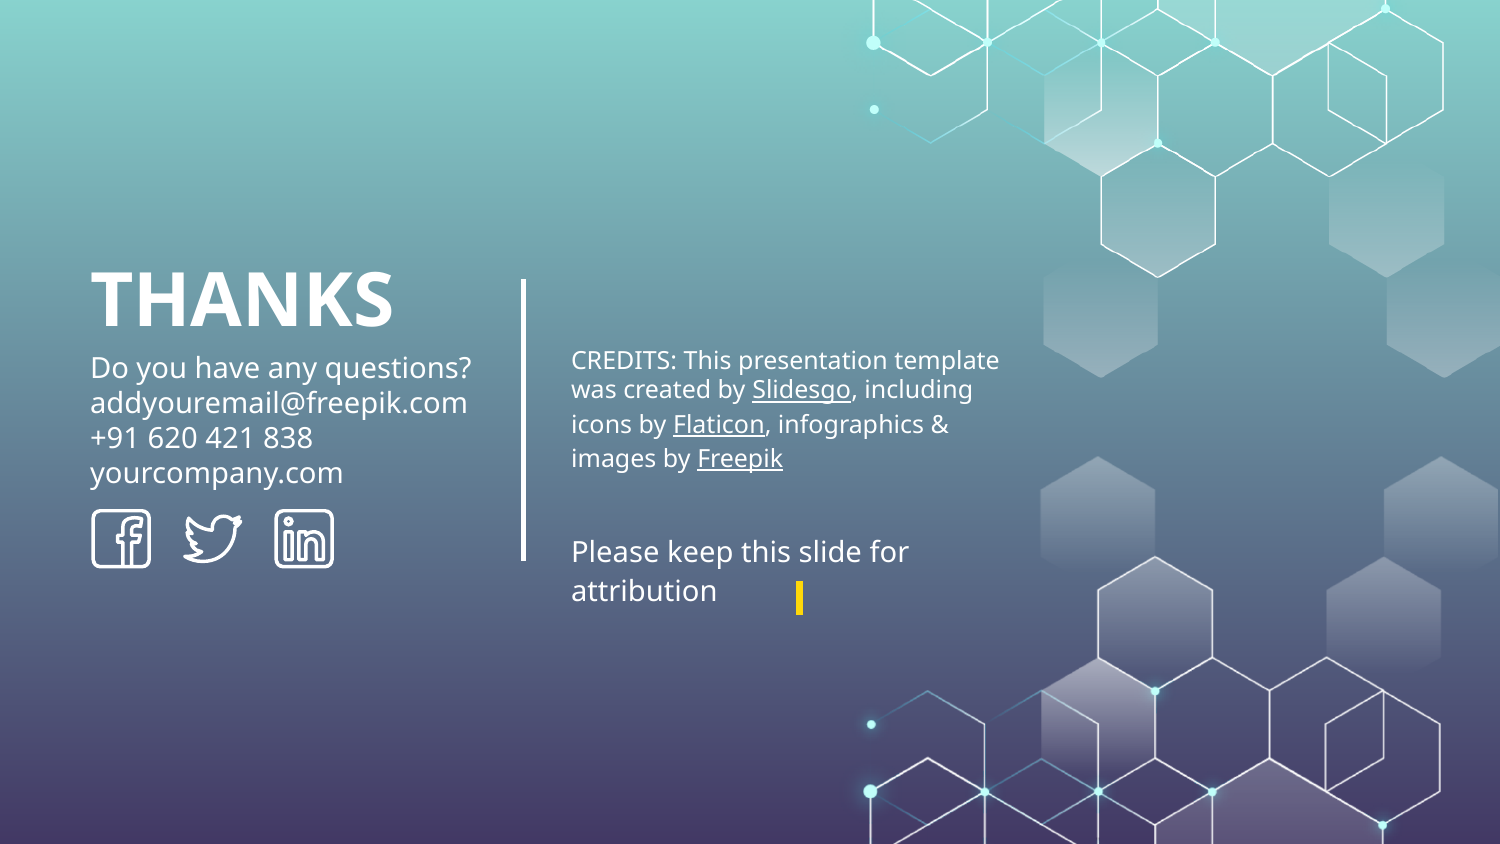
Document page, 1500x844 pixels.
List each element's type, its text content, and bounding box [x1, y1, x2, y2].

title THANKS [75, 236, 518, 334]
text_box [183, 514, 243, 564]
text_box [274, 508, 335, 569]
subtitle Do you have any questions? addyouremail@freepik.com +91 620 421 838 yourcompany.com [75, 334, 518, 415]
picture [830, 456, 1497, 844]
picture [832, 0, 1500, 378]
text_box Please keep this slide for attribution [556, 513, 1033, 586]
text_box [91, 509, 151, 569]
